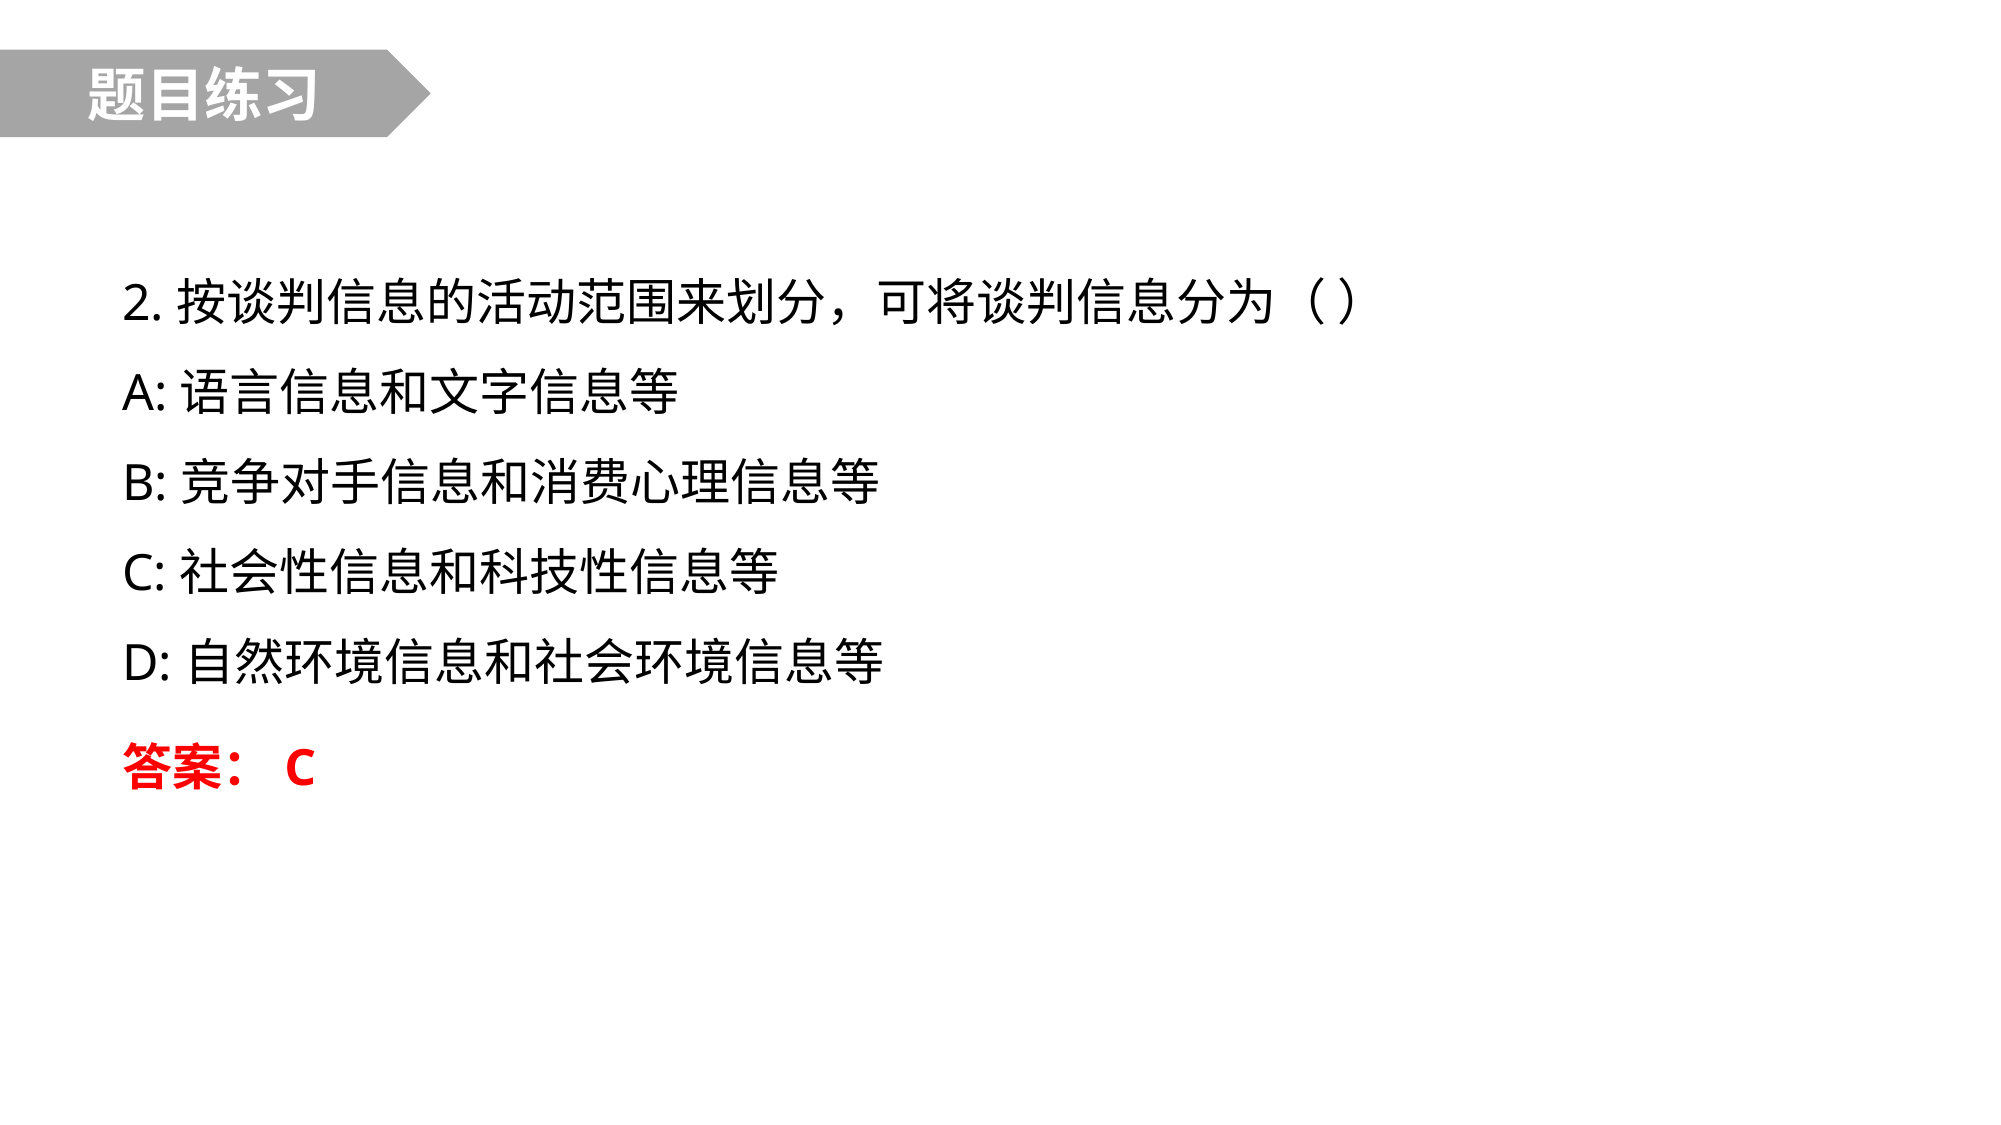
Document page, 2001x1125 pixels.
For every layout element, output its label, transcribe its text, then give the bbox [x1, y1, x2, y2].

text_box 答案：C [107, 697, 1836, 803]
text_box 2.按谈判信息的活动范围来划分，可将谈判信息分为（ ） A:语言信息和文字信息等 B:竞争对手信息和消费心理信息等 C:社会性信息和科技性信息等 D:自然环境信息和社会环境信息等 [107, 232, 1908, 698]
text_box 题目练习 [0, 48, 433, 139]
